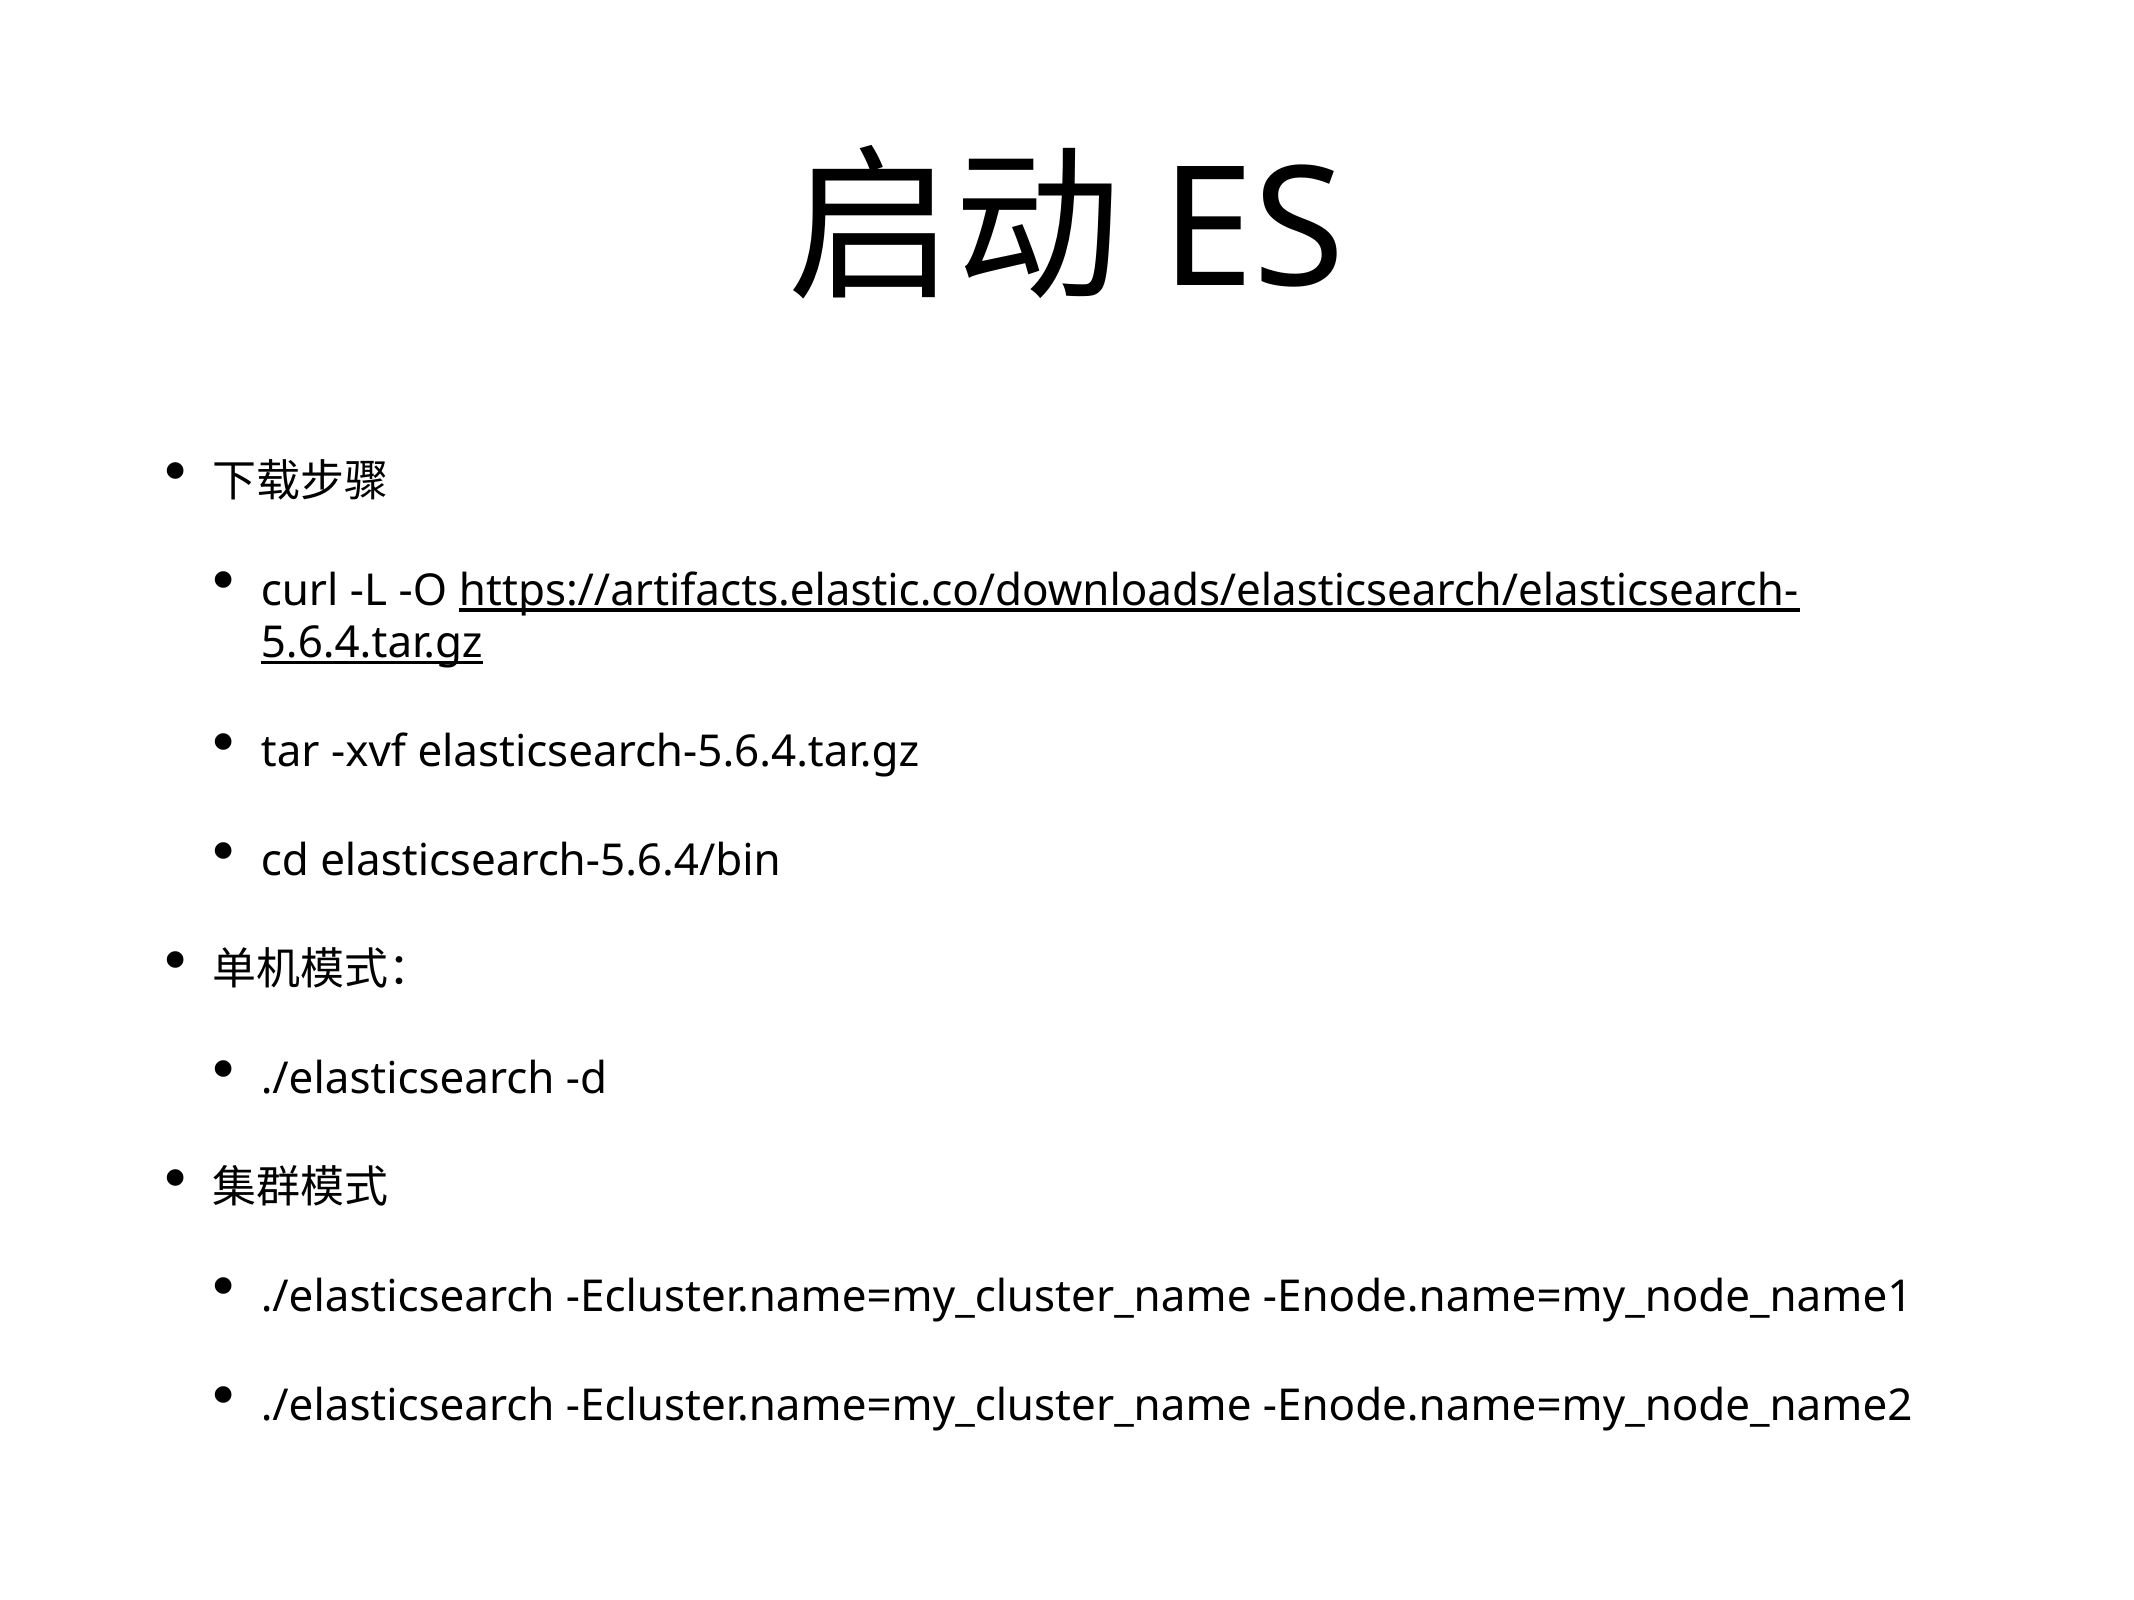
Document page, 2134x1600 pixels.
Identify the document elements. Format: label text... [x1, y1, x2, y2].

list 下载步骤 curl -L -O https://artifacts.elastic.co/downloads/elasticsearch/elasticsearch-5.6.4.tar.gz tar -xvf elasticsearch-5.6.4.tar.gz cd elasticsearch-5.6.4/bin 单机模式： ./elasticsearch -d 集群模式 ./elasticsearch -Ecluster.name=my_cluster_name -Enode.name=my_node_name1 ./elasticsearch -Ecluster.name=my_cluster_name -Enode.name=my_node_name2 [155, 424, 1978, 1457]
title 启动ES [155, 41, 1978, 397]
